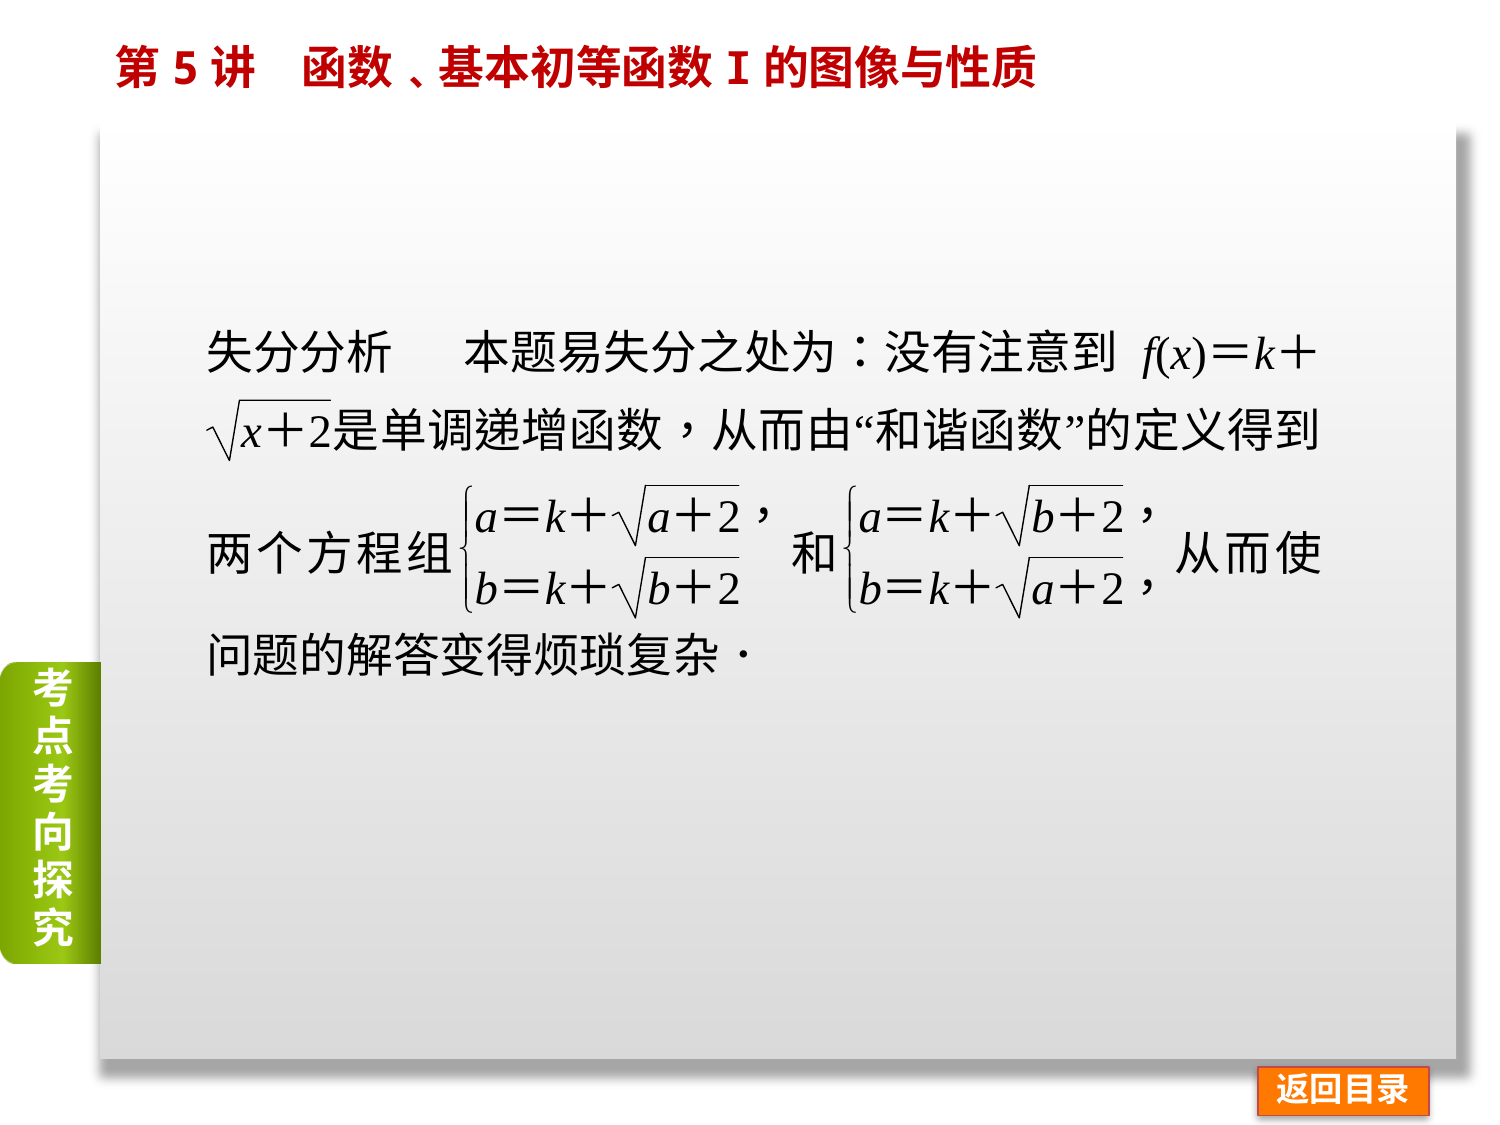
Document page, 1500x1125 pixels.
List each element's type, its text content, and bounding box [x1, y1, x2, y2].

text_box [206, 322, 1323, 839]
text_box 返回目录 [1257, 1066, 1430, 1116]
picture [0, 661, 101, 965]
text_box 第5讲 函数﹑基本初等函数I的图像与性质 [100, 27, 1199, 106]
